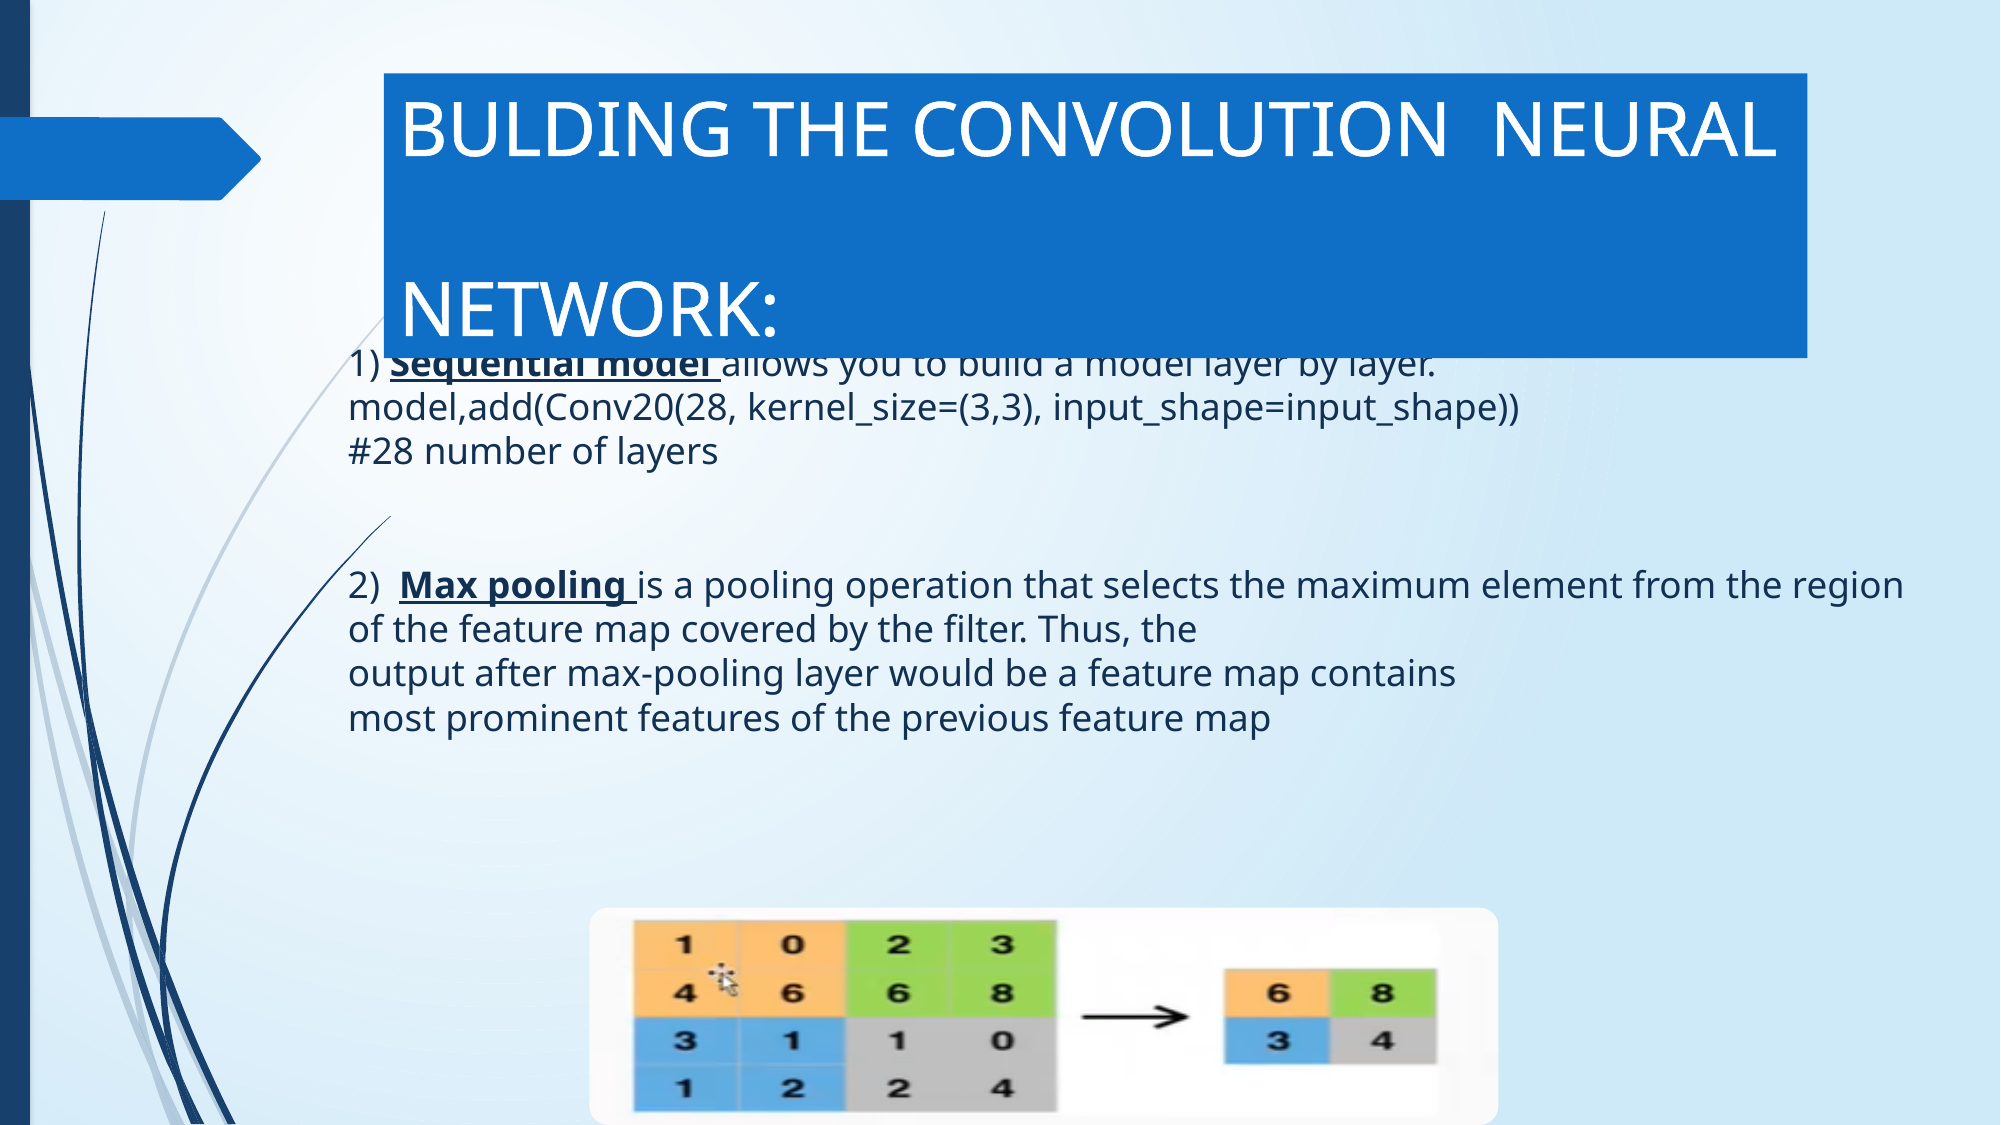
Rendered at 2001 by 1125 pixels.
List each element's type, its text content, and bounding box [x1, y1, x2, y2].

title 1) Sequential model allows you to build a model layer by layer. model,add(Conv20(28, kernel_size=(3,3), input_shape=input_shape)) #28 number of layers 2) Max pooling is a pooling operation that selects the maximum element from the region of the feature map covered by the filter. Thus, the output after max-pooling layer would be a feature map contains most prominent features of the previous feature map [332, 331, 1952, 925]
picture [589, 907, 1499, 1125]
text_box BULDING THE CONVOLUTION NEURAL NETWORK: [383, 73, 1808, 359]
